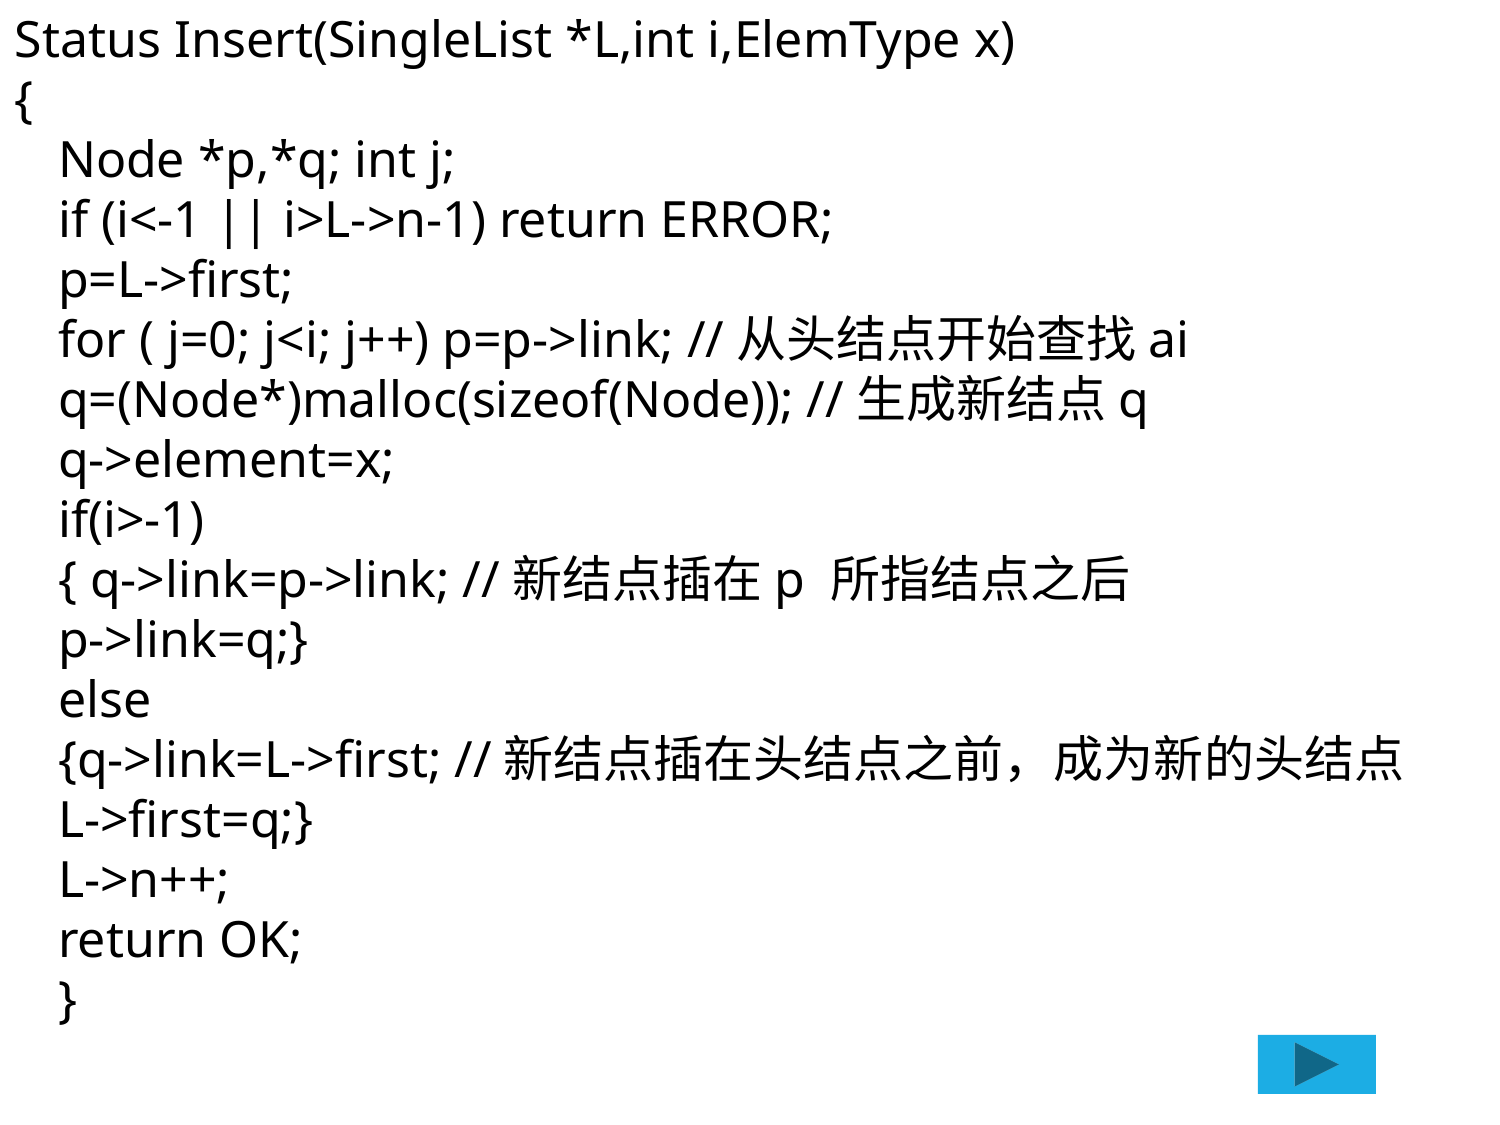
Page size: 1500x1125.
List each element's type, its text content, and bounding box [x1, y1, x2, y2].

text_box [1257, 1034, 1376, 1094]
text_box Status Insert(SingleList *L,int i,ElemType x) { Node *p,*q; int j; if (i<-1 || i>L->n-1) return ERROR; p=L->first; for ( j=0; j<i; j++) p=p->link; //从头结点开始查找ai q=(Node*)malloc(sizeof(Node)); //生成新结点q q->element=x; if(i>-1) { q->link=p->link; //新结点插在p 所指结点之后 p->link=q;} else {q->link=L->first; //新结点插在头结点之前，成为新的头结点 L->first=q;} L->n++; return OK; } [0, 0, 1500, 1035]
